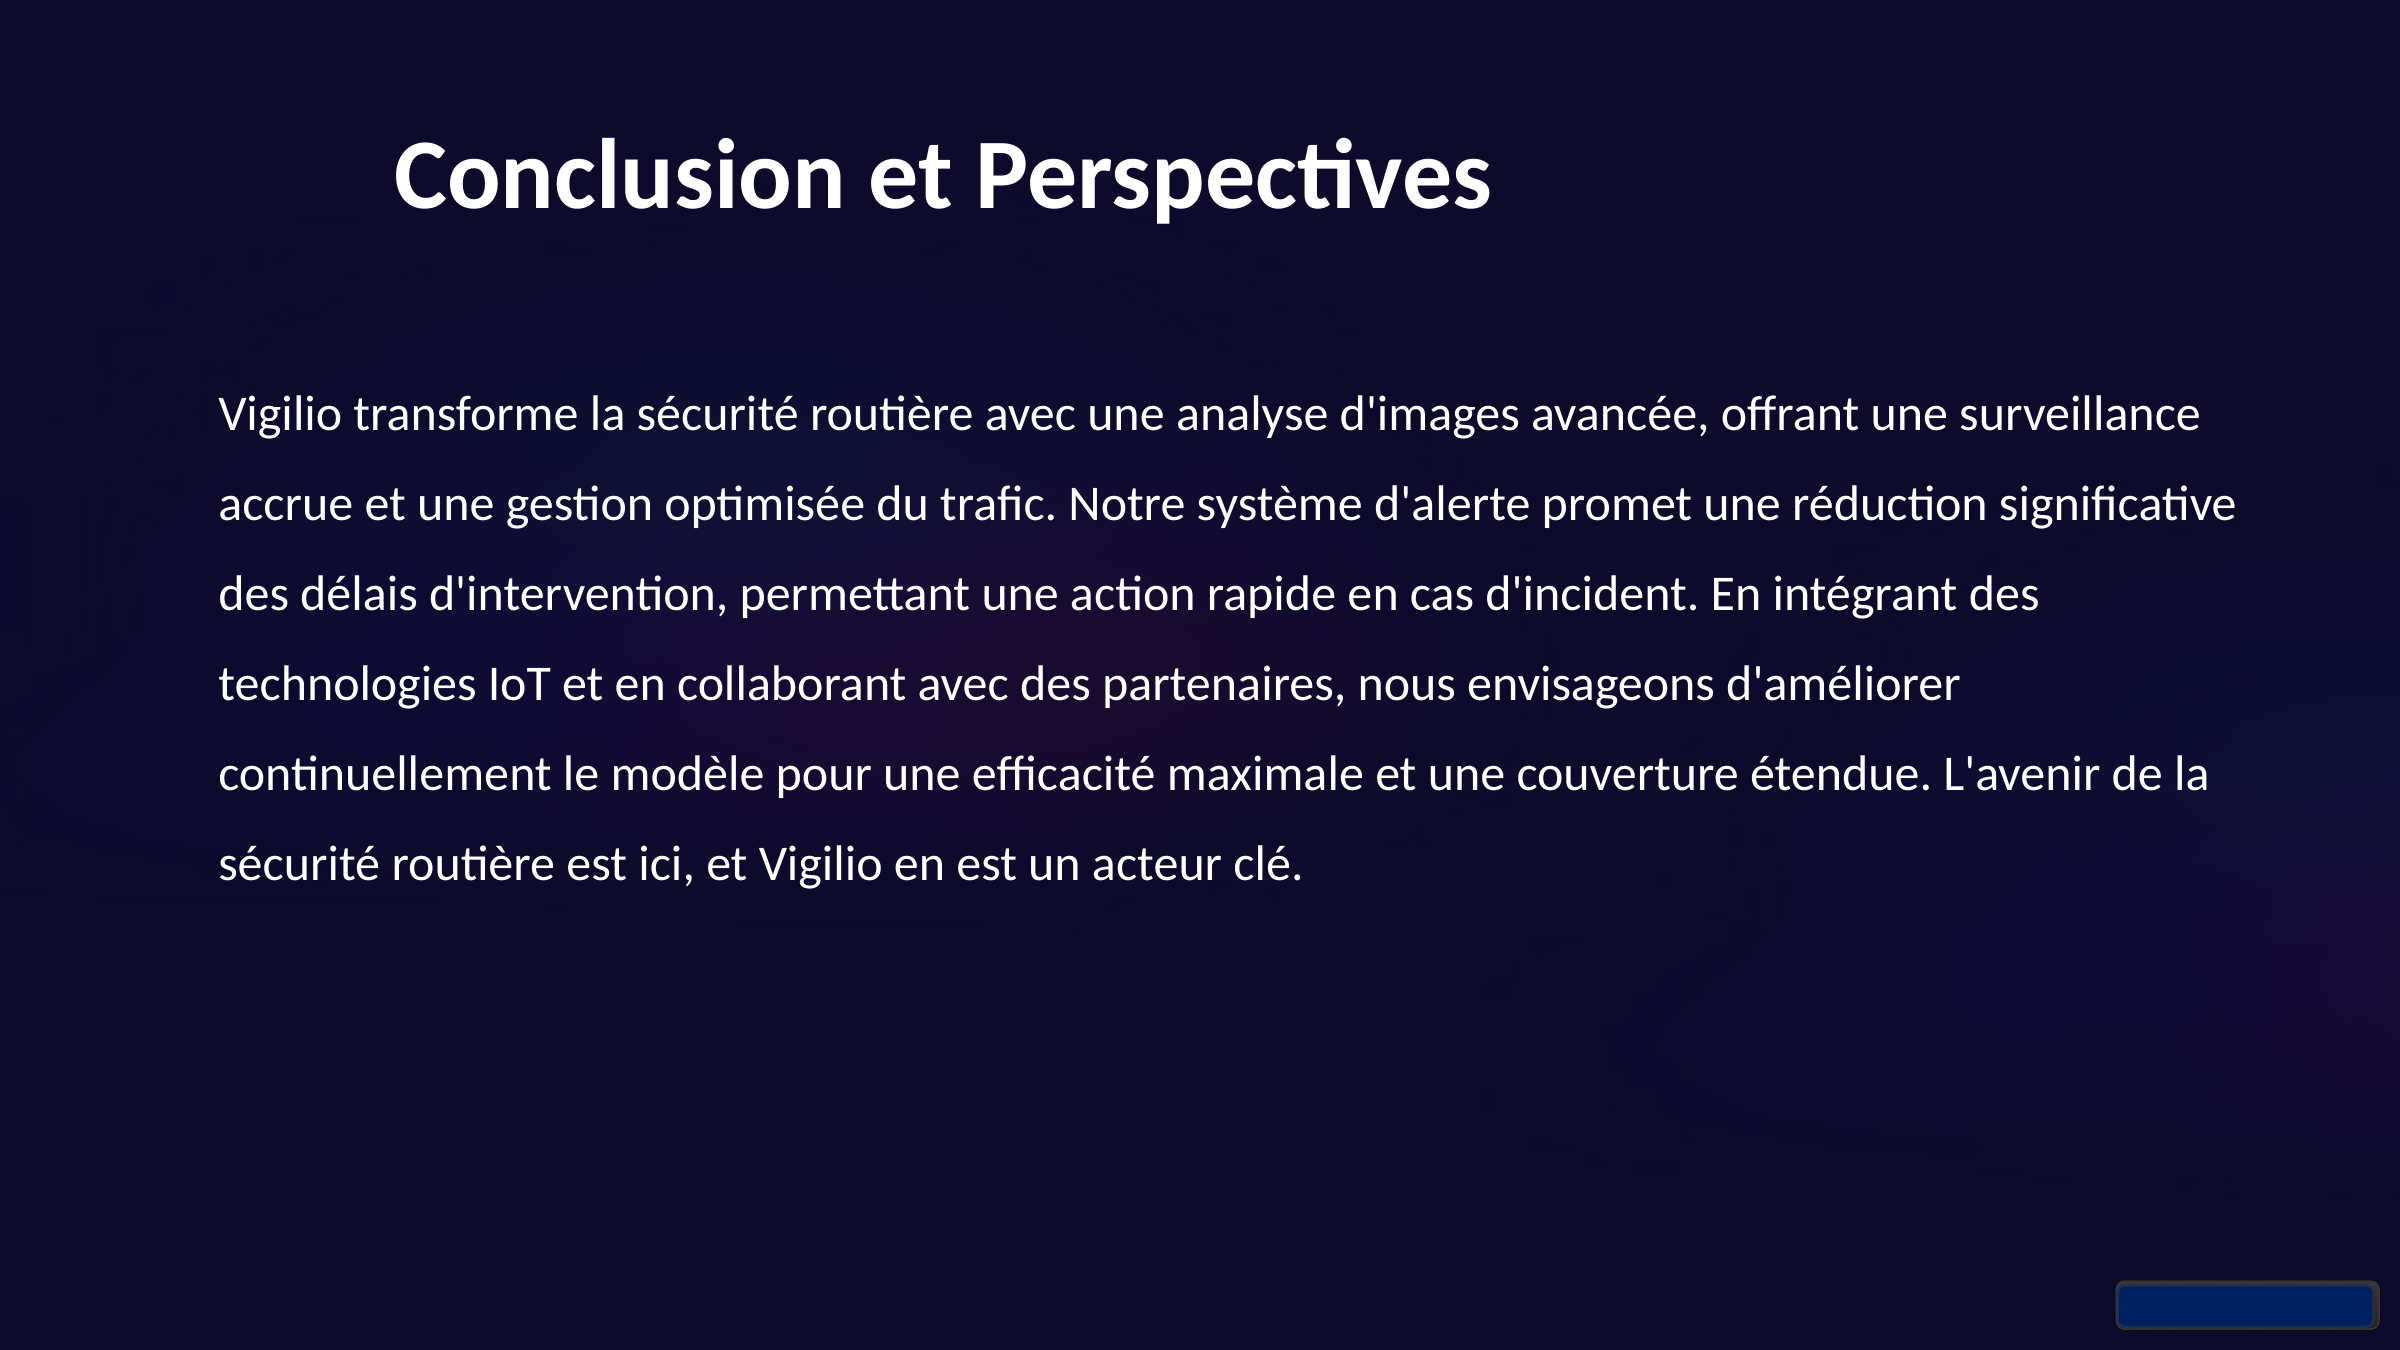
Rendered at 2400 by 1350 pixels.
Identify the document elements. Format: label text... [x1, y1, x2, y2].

text_box [2116, 1284, 2375, 1328]
picture [2106, 1271, 2389, 1339]
text_box Vigilio transforme la sécurité routière avec une analyse d'images avancée, offrant une surveillance accrue et une gestion optimisée du trafic. Notre système d'alerte promet une réduction significative des délais d'intervention, permettant une action rapide en cas d'incident. En intégrant des technologies IoT et en collaborant avec des partenaires, nous envisageons d'améliorer continuellement le modèle pour une efficacité maximale et une couverture étendue. L'avenir de la sécurité routière est ici, et Vigilio en est un acteur clé. [203, 342, 2279, 898]
text_box Conclusion et Perspectives [394, 108, 1912, 226]
